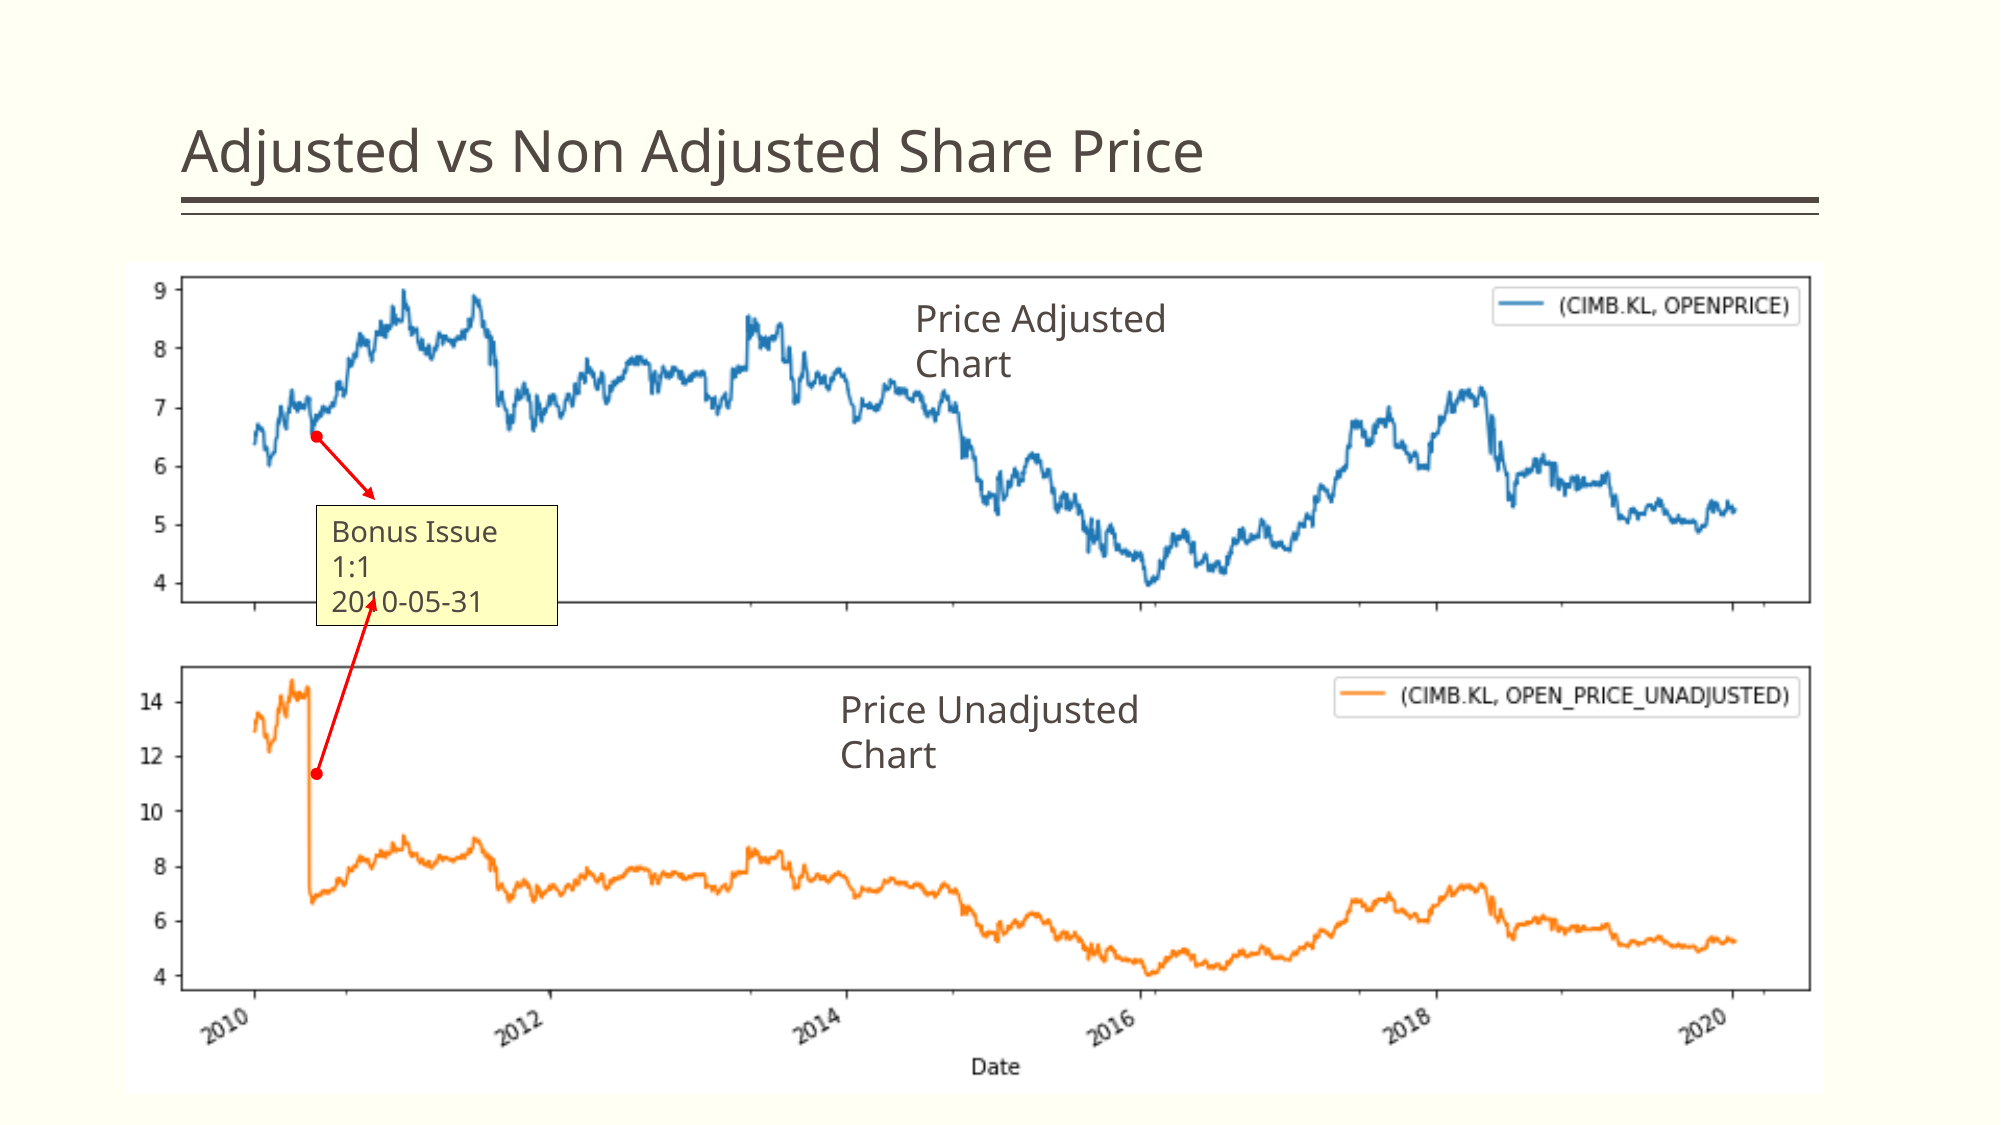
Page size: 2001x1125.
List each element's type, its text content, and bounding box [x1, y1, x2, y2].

title Adjusted vs Non Adjusted Share Price [181, 12, 1819, 193]
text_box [316, 597, 375, 774]
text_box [316, 436, 375, 500]
picture [124, 262, 1824, 1094]
